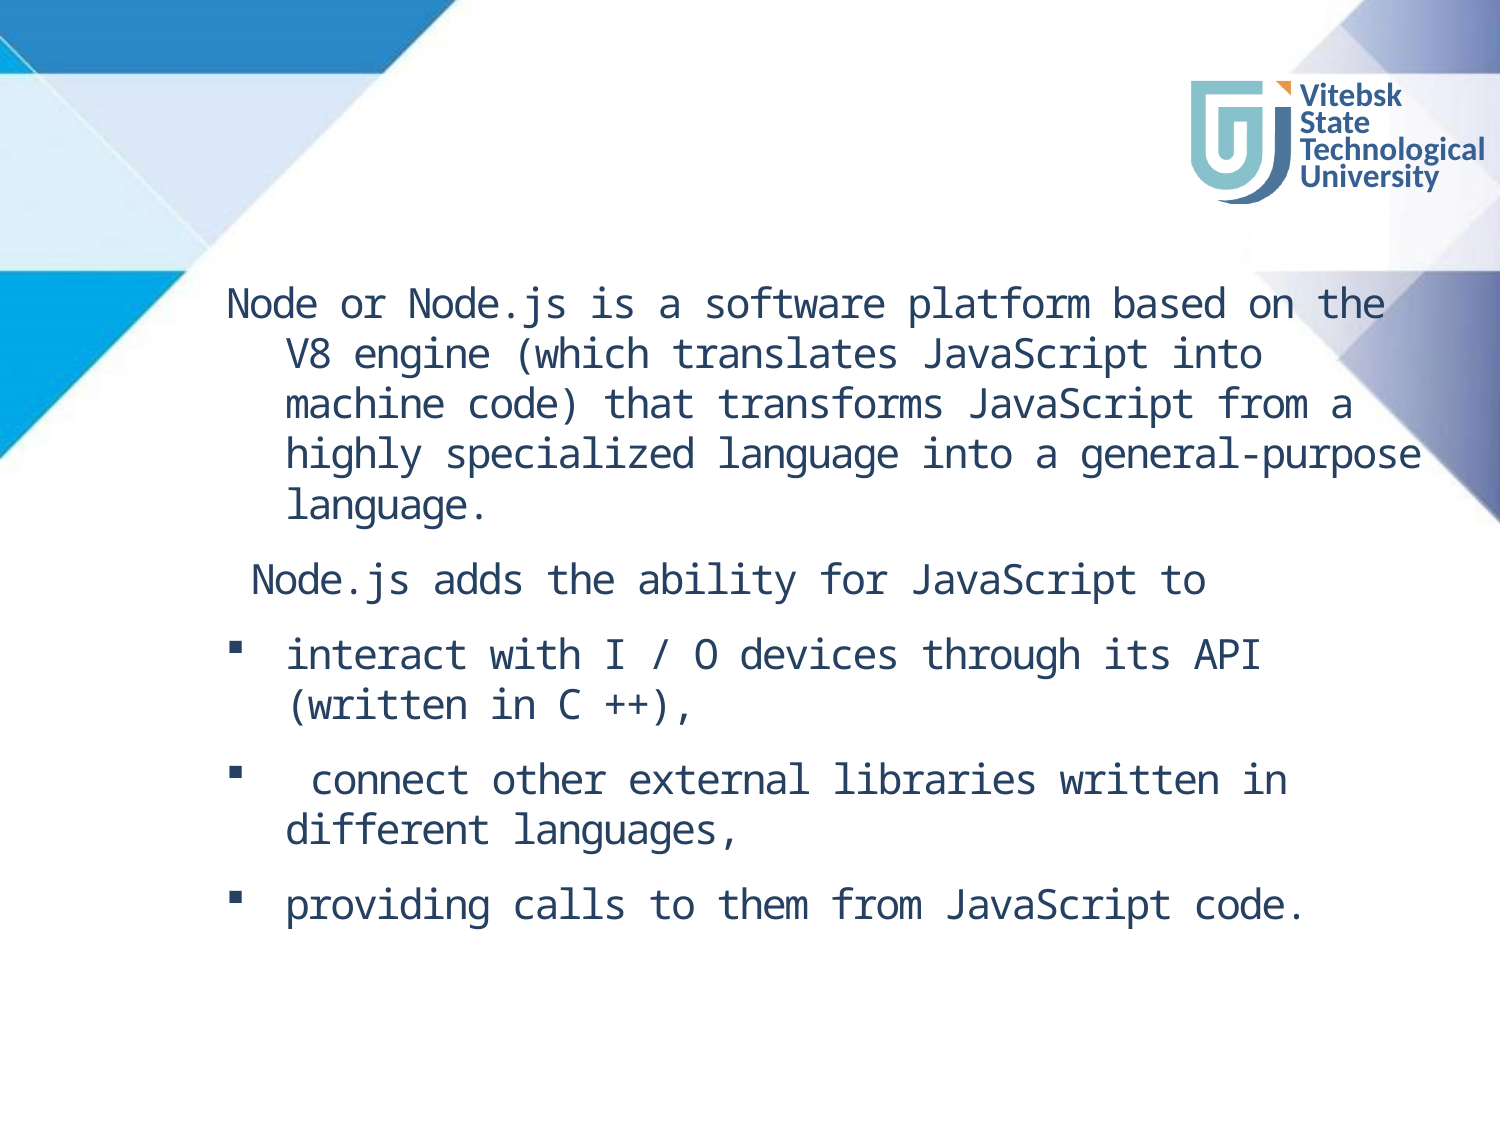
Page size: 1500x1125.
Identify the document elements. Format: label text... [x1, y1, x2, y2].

list Node or Node.js is a software platform based on the V8 engine (which translates JavaScript into machine code) that transforms JavaScript from a highly specialized language into a general-purpose language. Node.js adds the ability for JavaScript to interact with I / O devices through its API (written in C ++), connect other external libraries written in different languages, providing calls to them from JavaScript code. [210, 269, 1454, 1007]
picture [0, 0, 1500, 1125]
